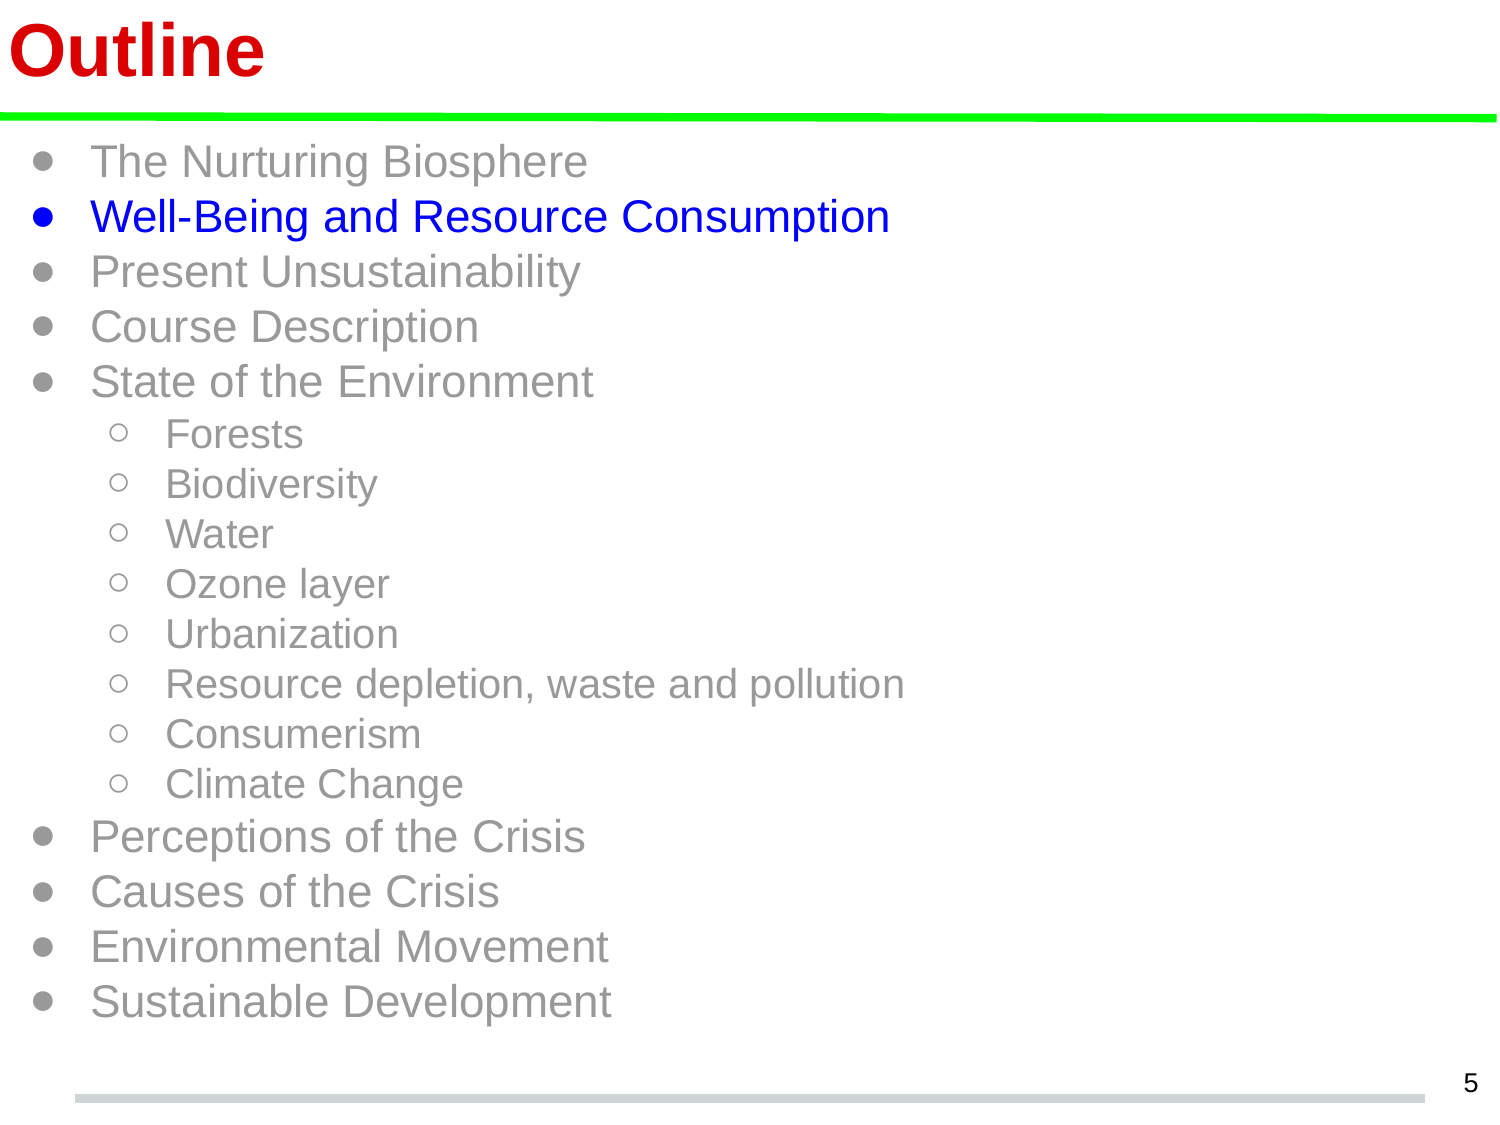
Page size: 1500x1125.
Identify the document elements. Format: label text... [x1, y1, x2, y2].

list The Nurturing Biosphere Well-Being and Resource Consumption Present Unsustainability Course Description State of the Environment Forests Biodiversity Water Ozone layer Urbanization Resource depletion, waste and pollution Consumerism Climate Change Perceptions of the Crisis Causes of the Crisis Environmental Movement Sustainable Development [0, 116, 1494, 1096]
title Outline [0, 20, 1494, 107]
slide_number ‹#› [1403, 1038, 1494, 1125]
